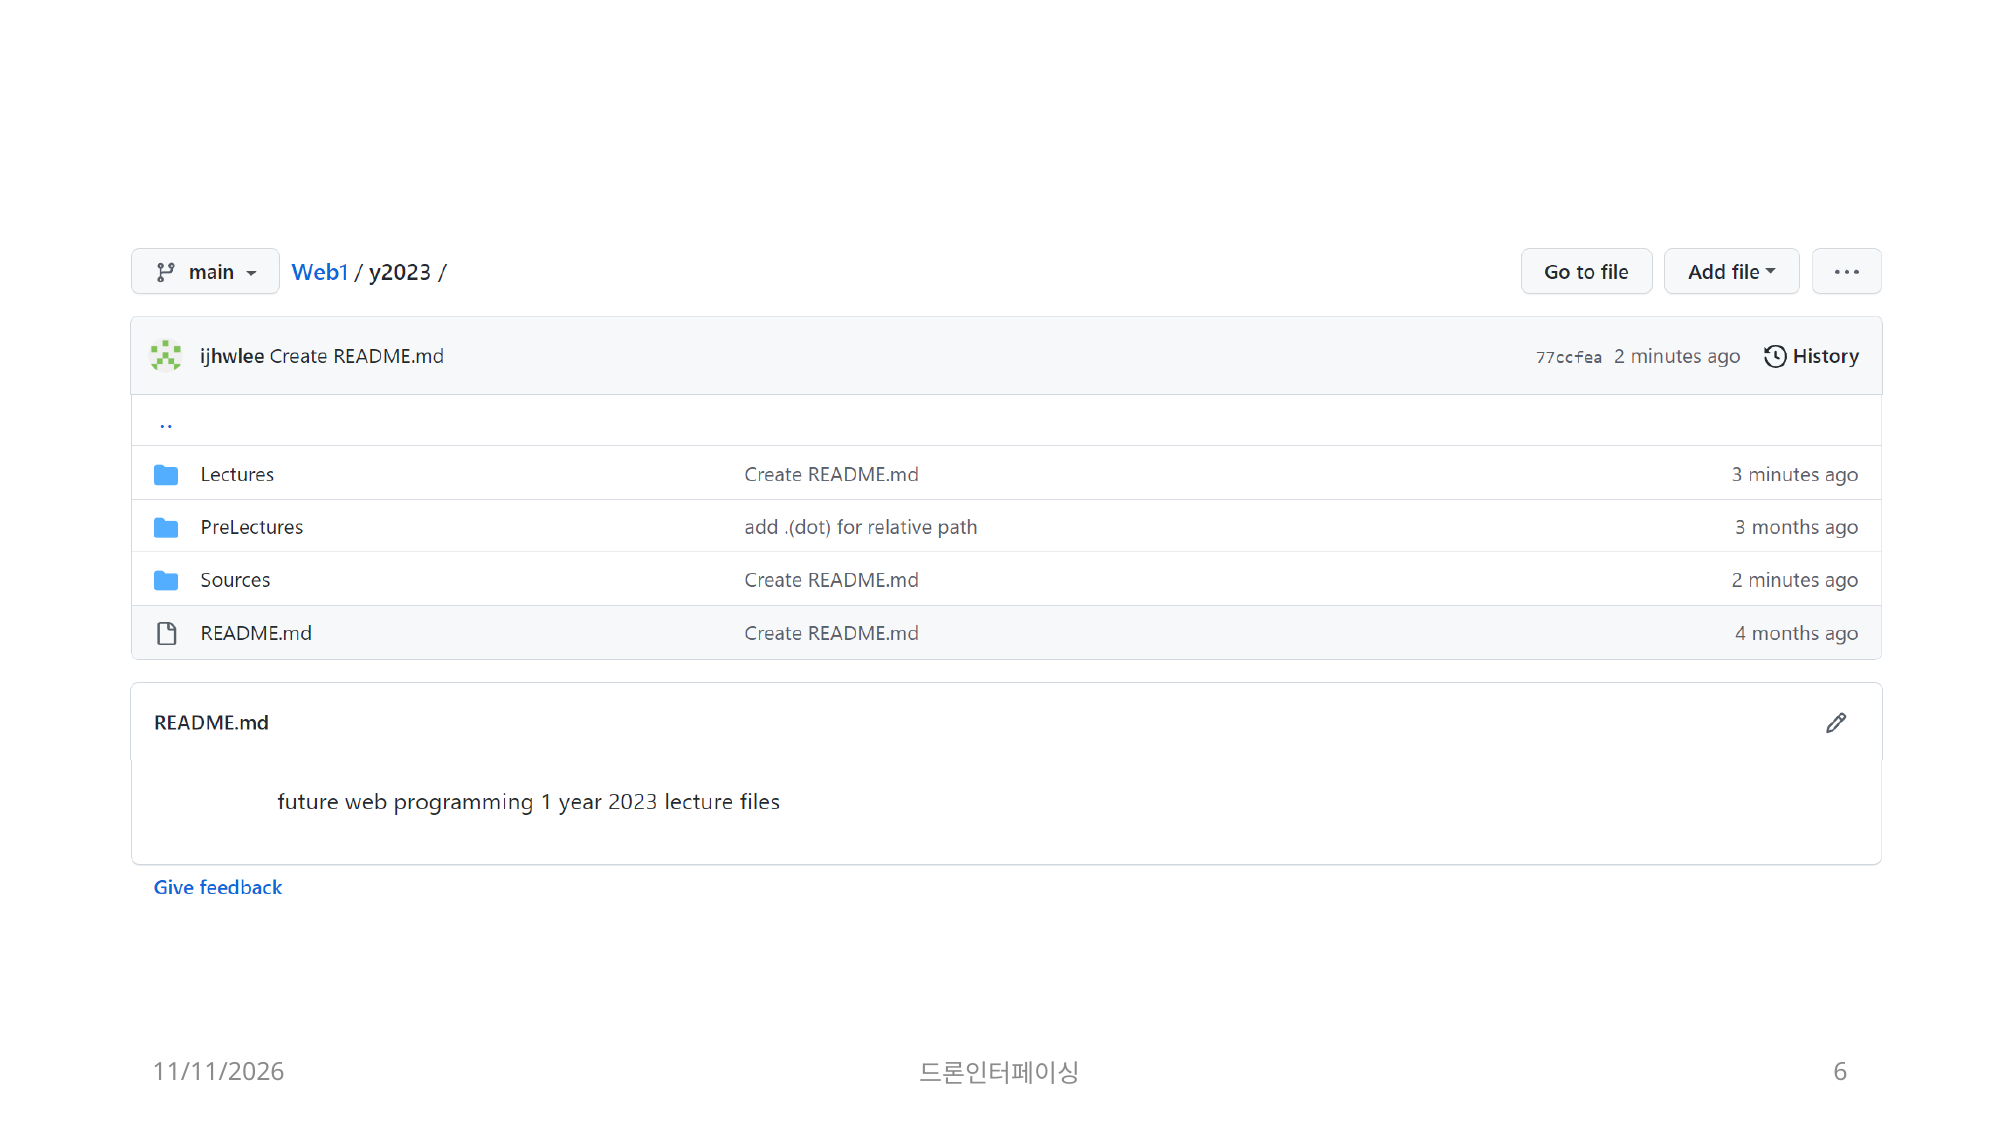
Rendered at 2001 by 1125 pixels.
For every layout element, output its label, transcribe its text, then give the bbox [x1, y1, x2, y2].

footer 드론인터페이싱 [662, 1042, 1338, 1103]
slide_number 6 [1412, 1042, 1863, 1103]
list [105, 224, 1895, 901]
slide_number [137, 1042, 588, 1103]
